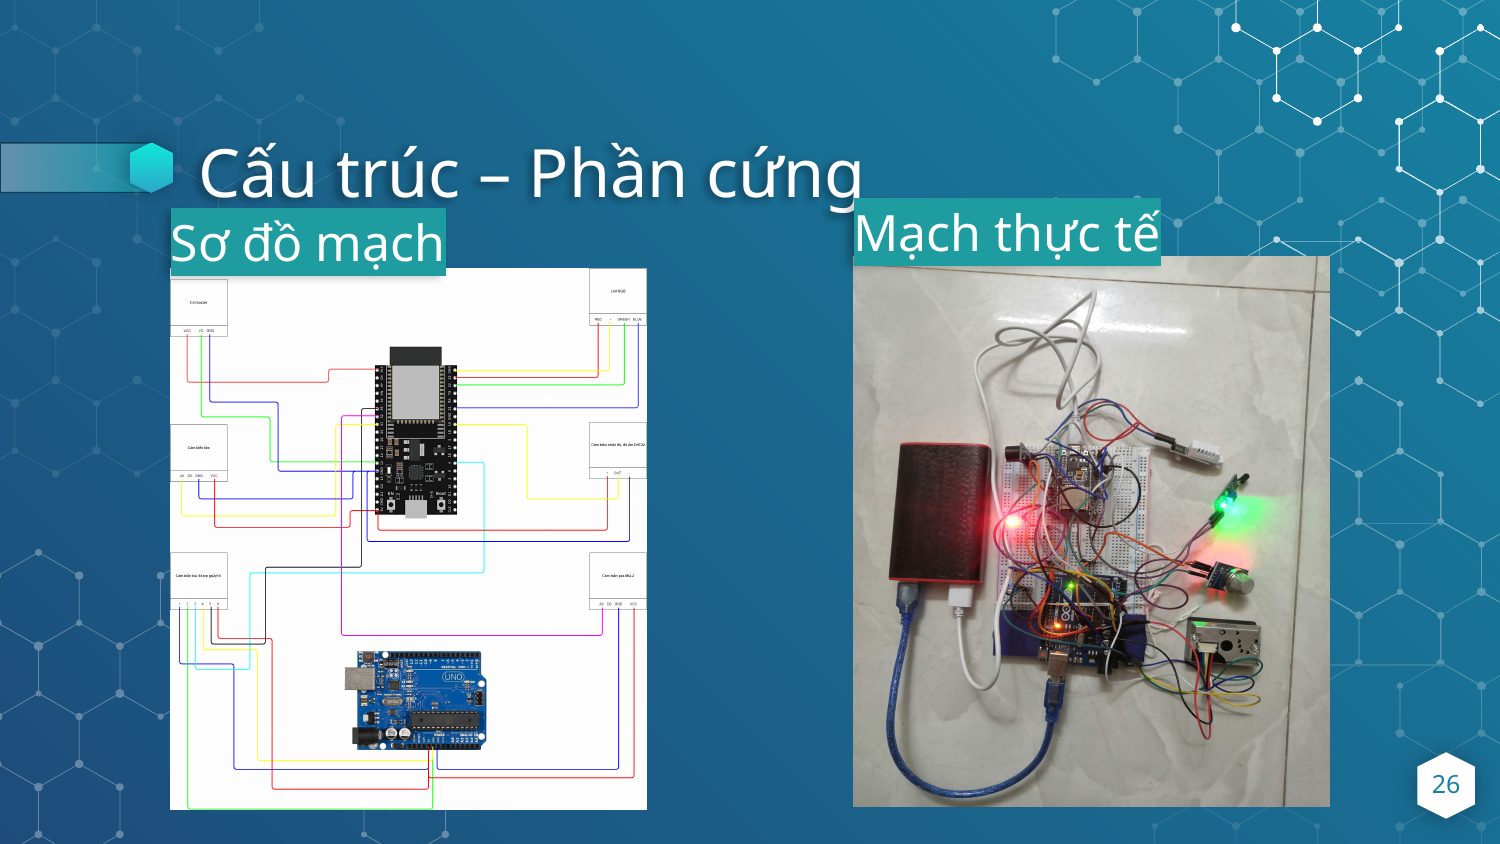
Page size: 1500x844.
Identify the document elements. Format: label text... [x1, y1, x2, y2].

list Sơ đồ mạch [170, 211, 802, 279]
slide_number 26 [1417, 752, 1475, 819]
picture [170, 267, 647, 810]
title Cấu trúc – Phần cứng [198, 140, 1172, 198]
picture [853, 256, 1330, 808]
text_box Mạch thực tế [853, 201, 1485, 269]
